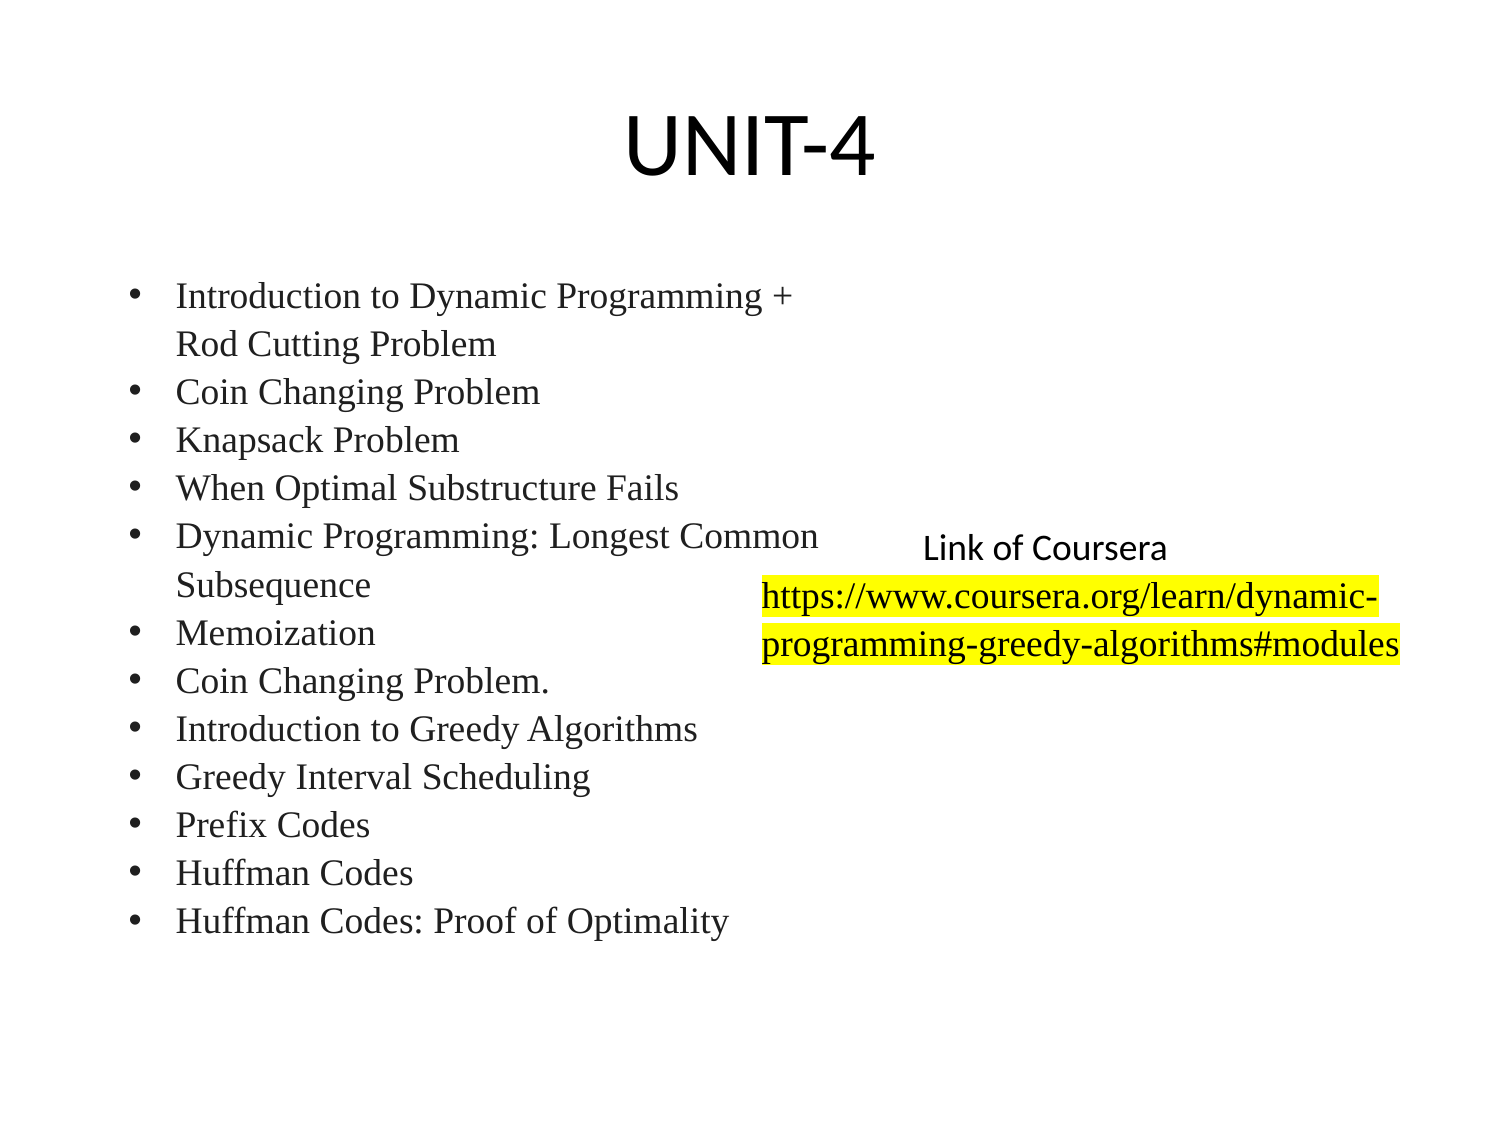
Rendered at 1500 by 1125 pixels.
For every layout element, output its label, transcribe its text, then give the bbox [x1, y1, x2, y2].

text_box Introduction to Dynamic Programming + Rod Cutting Problem Coin Changing Problem Knapsack Problem When Optimal Substructure Fails Dynamic Programming: Longest Common Subsequence Memoization Coin Changing Problem. Introduction to Greedy Algorithms Greedy Interval Scheduling Prefix Codes Huffman Codes Huffman Codes: Proof of Optimality [113, 260, 864, 949]
title UNIT-4 [74, 44, 1426, 233]
text_box Link of Coursera https://www.coursera.org/learn/dynamic-programming-greedy-algorithms#modules [746, 512, 1497, 672]
